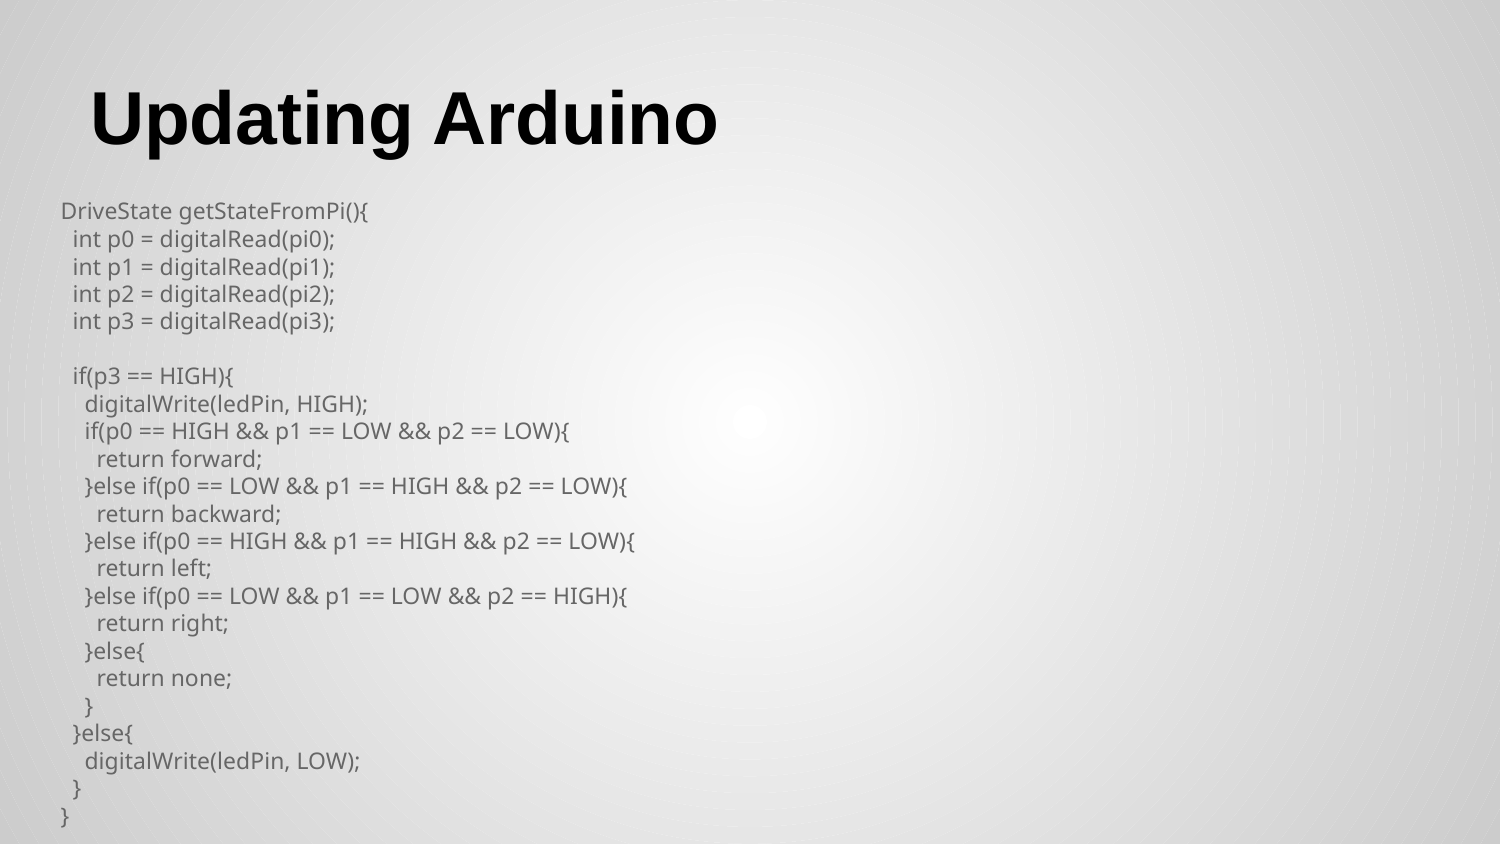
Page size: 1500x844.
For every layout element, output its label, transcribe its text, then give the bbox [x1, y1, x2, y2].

text_box DriveState getStateFromPi(){ int p0 = digitalRead(pi0); int p1 = digitalRead(pi1); int p2 = digitalRead(pi2); int p3 = digitalRead(pi3); if(p3 == HIGH){ digitalWrite(ledPin, HIGH); if(p0 == HIGH && p1 == LOW && p2 == LOW){ return forward; }else if(p0 == LOW && p1 == HIGH && p2 == LOW){ return backward; }else if(p0 == HIGH && p1 == HIGH && p2 == LOW){ return left; }else if(p0 == LOW && p1 == LOW && p2 == HIGH){ return right; }else{ return none; } }else{ digitalWrite(ledPin, LOW); } } [45, 189, 1465, 844]
title Updating Arduino [75, 33, 1425, 175]
